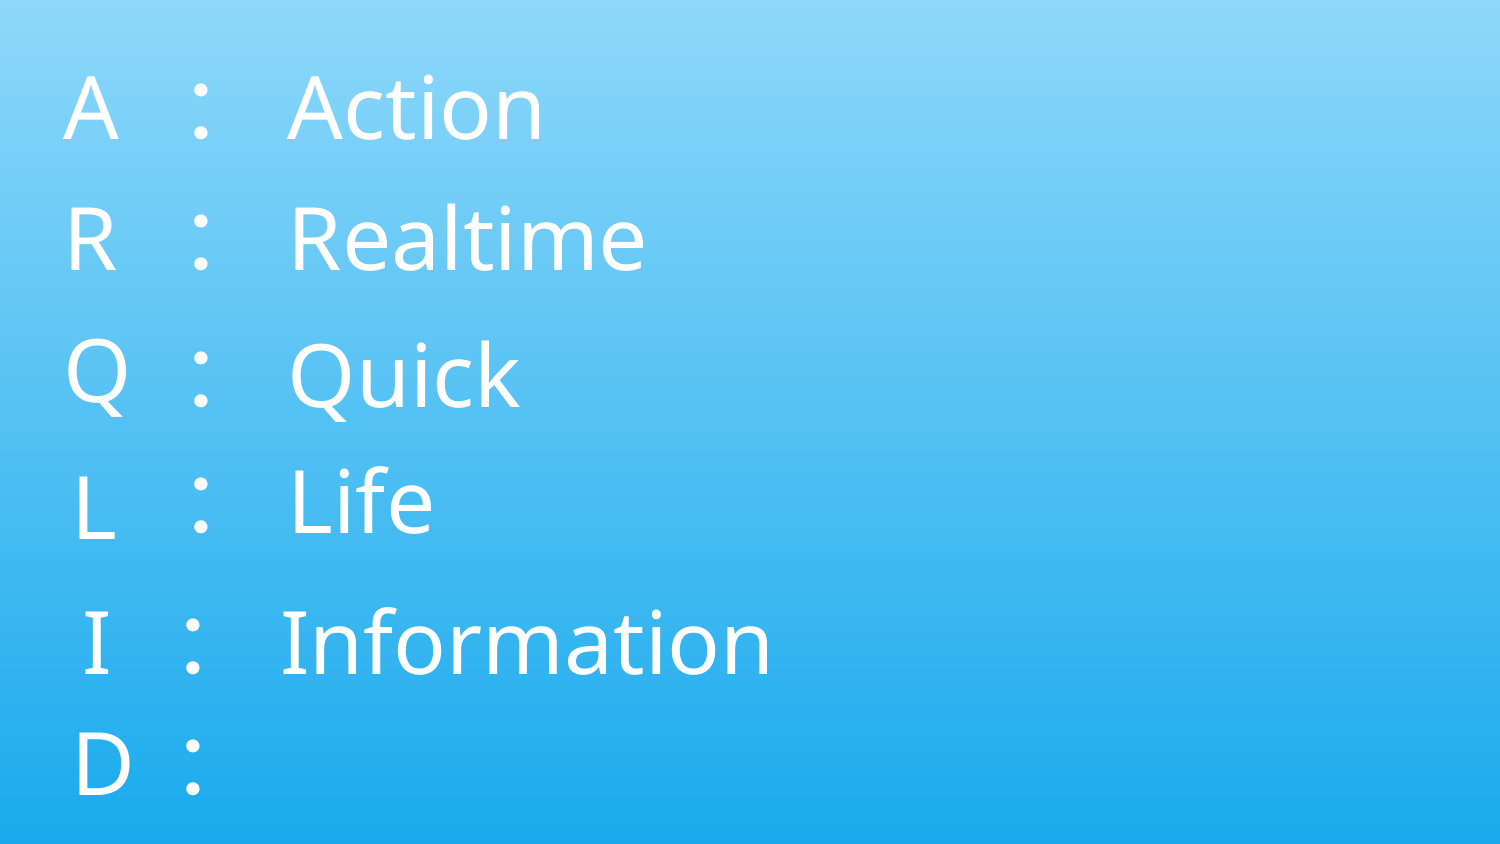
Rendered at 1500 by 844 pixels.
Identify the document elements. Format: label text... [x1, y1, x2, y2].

title ：Quick [164, 289, 1204, 415]
title R [48, 152, 157, 284]
title ：Realtime [164, 152, 1204, 289]
title ：Action [164, 21, 1204, 152]
title ：Information [156, 556, 1197, 677]
title Q [48, 284, 157, 451]
title A [48, 21, 157, 152]
title ：Life [164, 415, 1204, 582]
title ： [156, 677, 1197, 844]
title L [56, 421, 164, 588]
title I [67, 556, 156, 723]
title D [56, 677, 156, 844]
